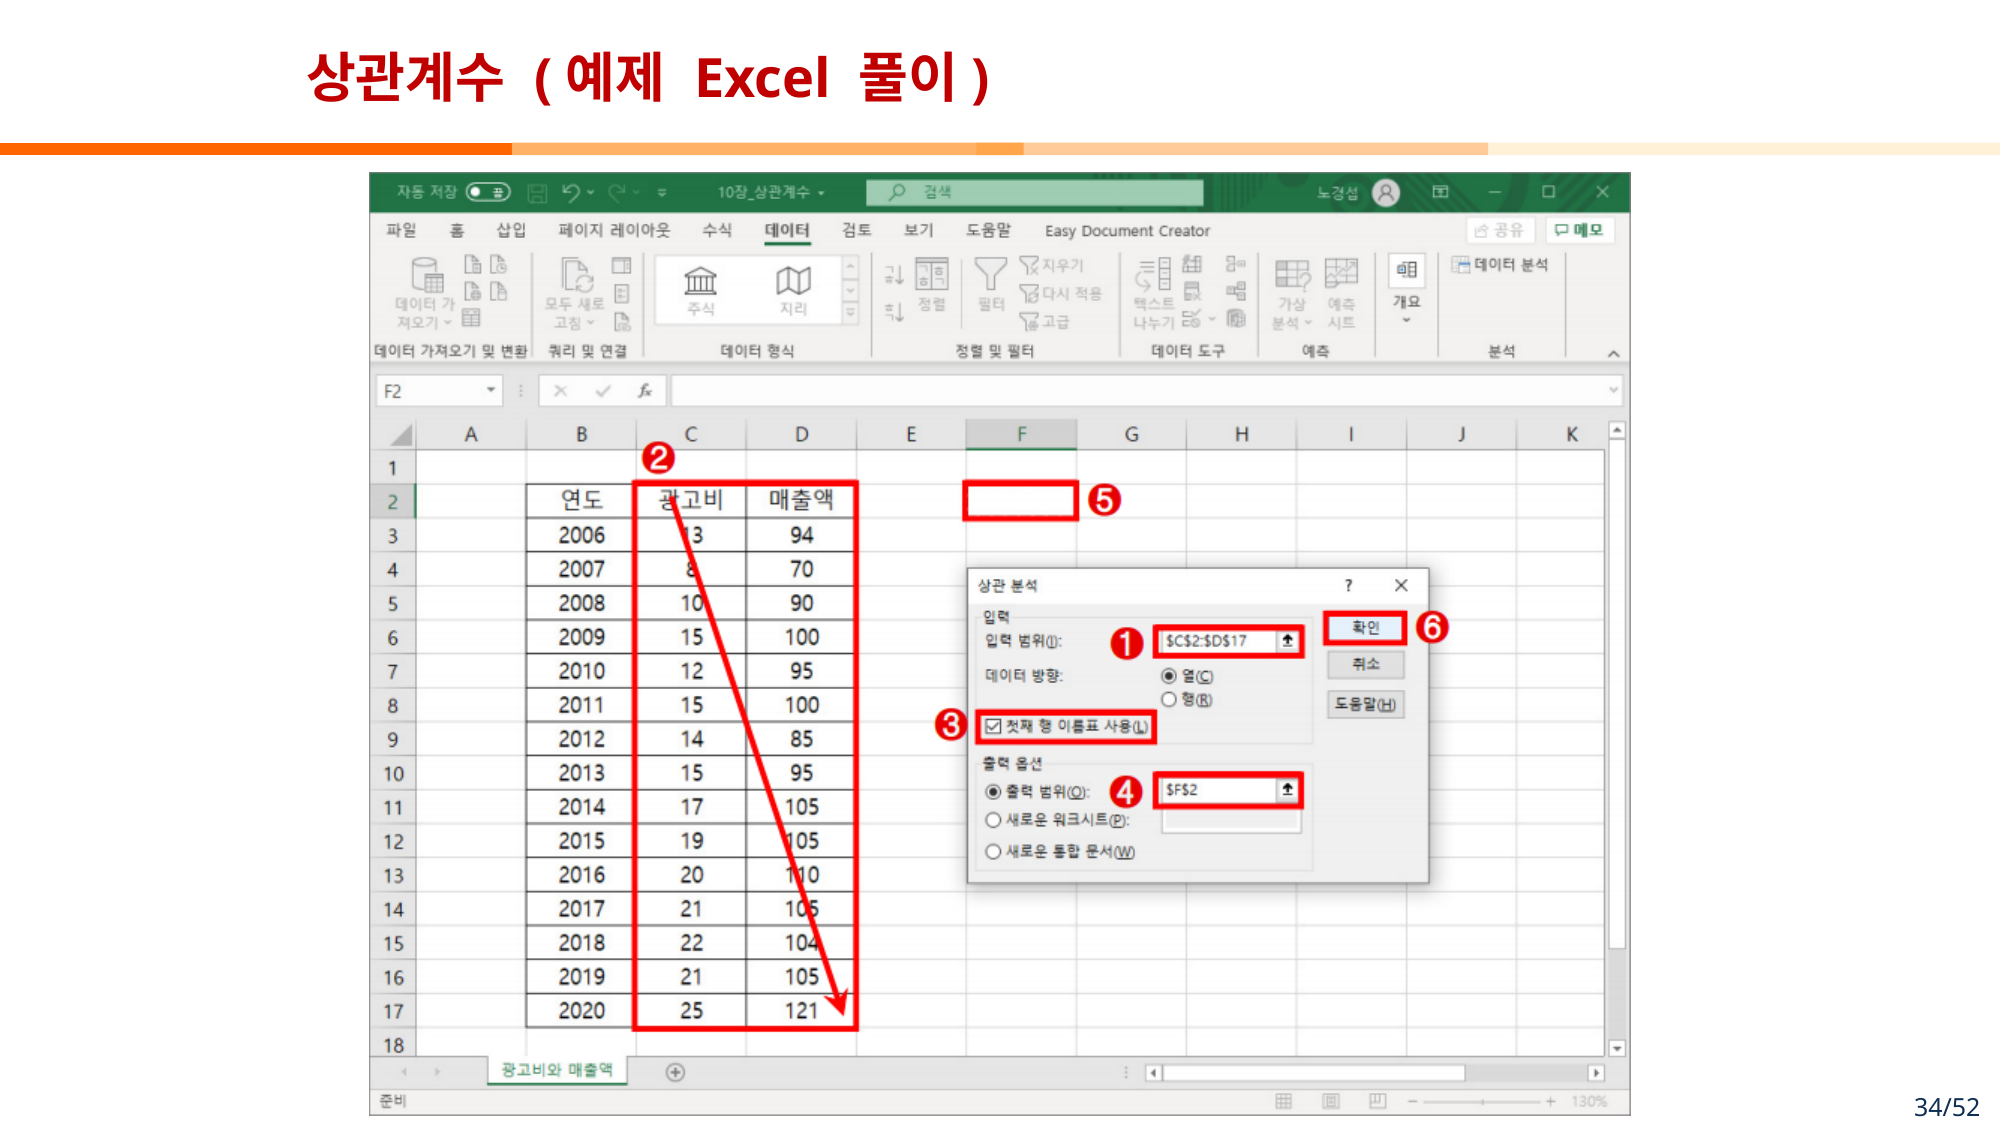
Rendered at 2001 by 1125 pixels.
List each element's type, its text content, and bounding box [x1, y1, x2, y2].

title 상관계수 (예제 Excel 풀이) [291, 31, 1532, 122]
picture [369, 172, 1631, 1116]
